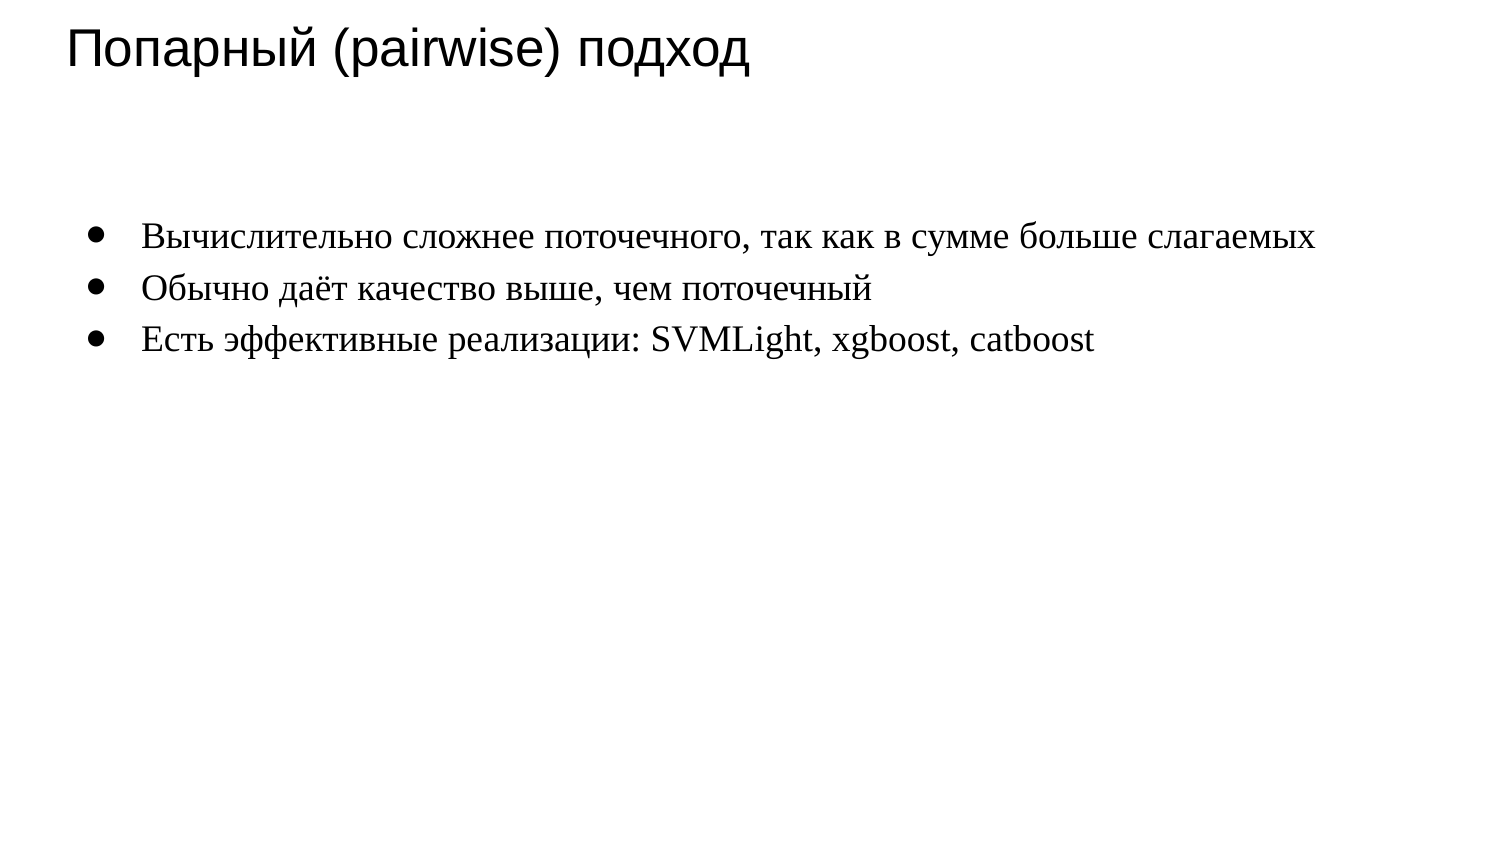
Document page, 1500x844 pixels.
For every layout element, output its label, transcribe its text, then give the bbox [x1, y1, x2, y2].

list Вычислительно сложнее поточечного, так как в сумме больше слагаемых Обычно даёт качество выше, чем поточечный Есть эффективные реализации: SVMLight, xgboost, catboost [51, 189, 1449, 750]
title Попарный (pairwise) подход [51, 0, 1449, 92]
